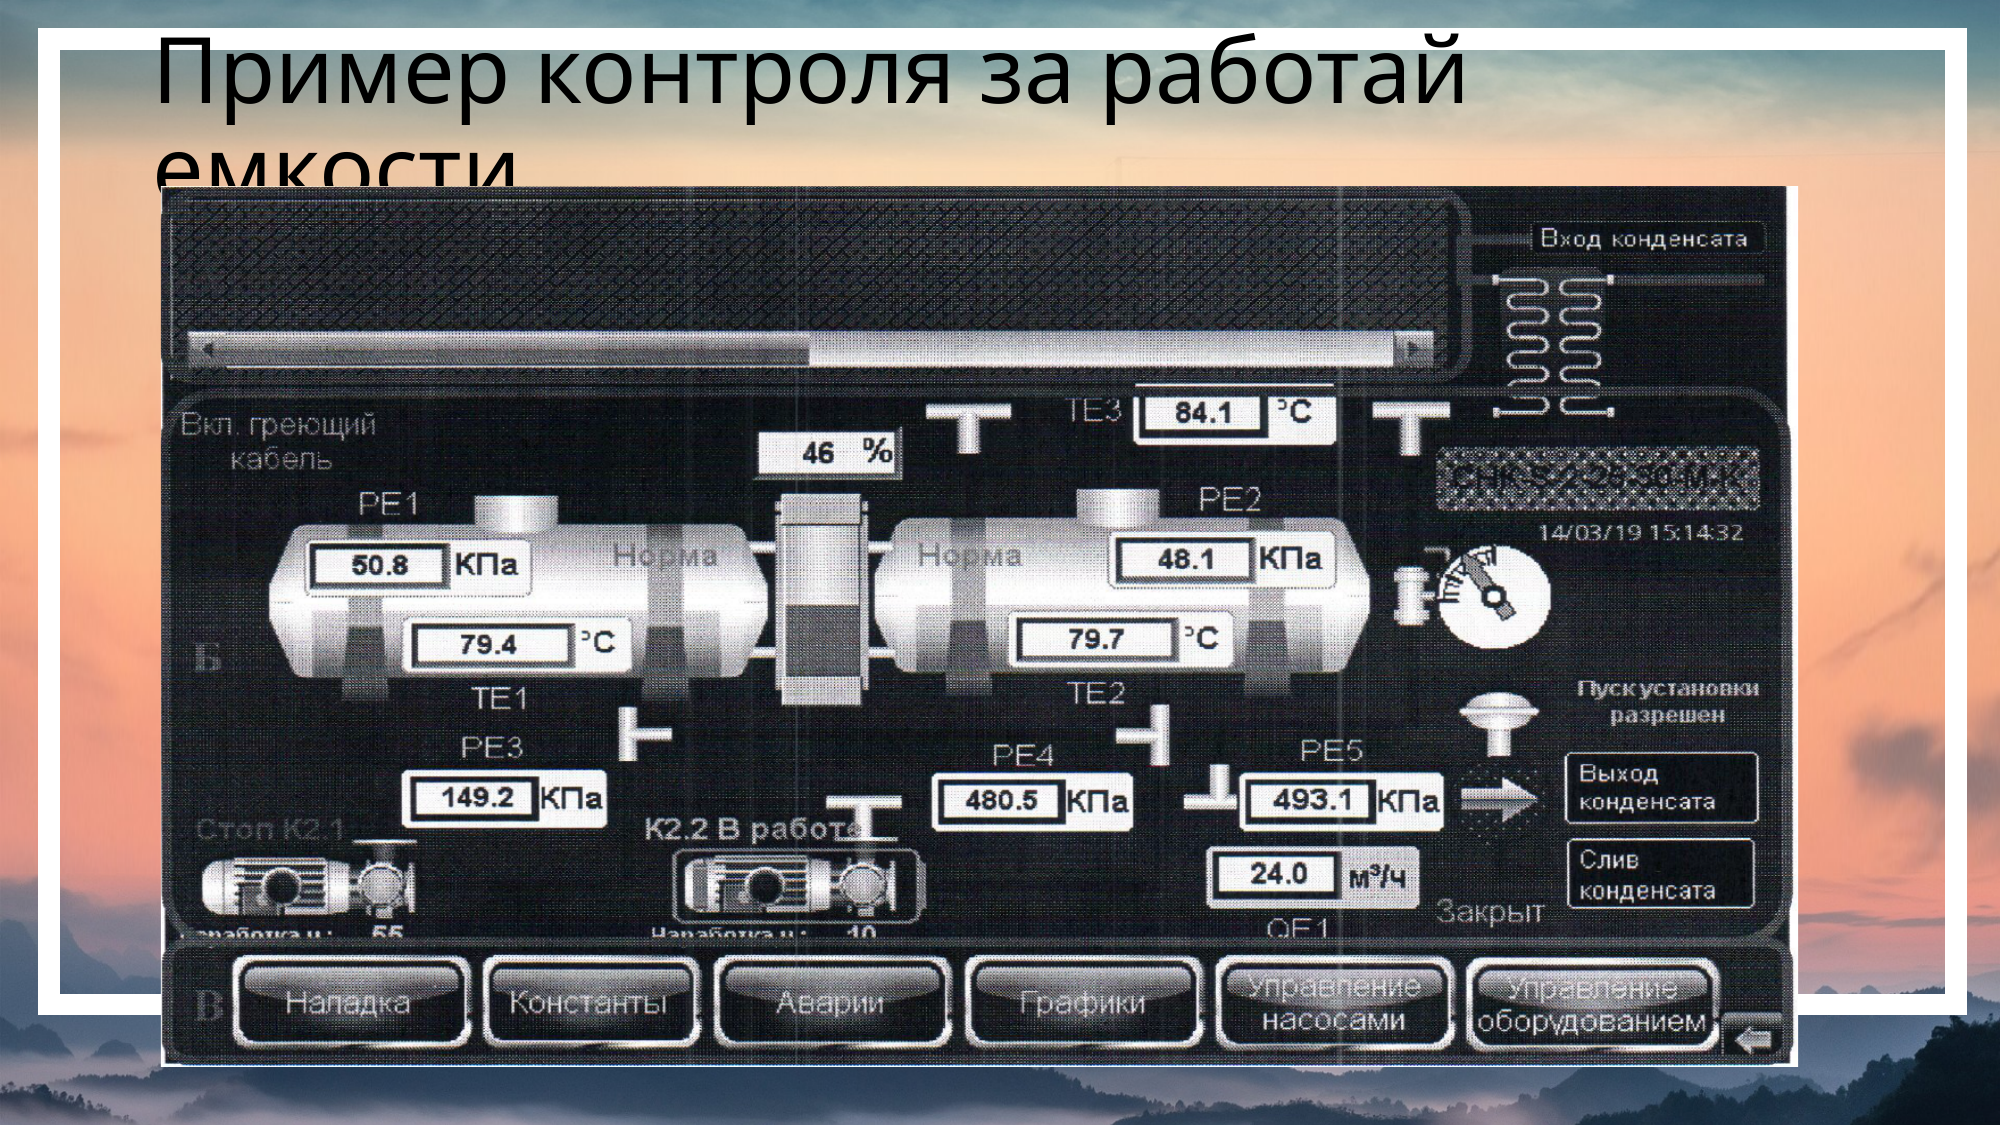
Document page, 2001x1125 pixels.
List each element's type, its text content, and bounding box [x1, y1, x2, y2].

title Пример контроля за работай емкости [137, 59, 1863, 187]
picture [0, 0, 2000, 1125]
